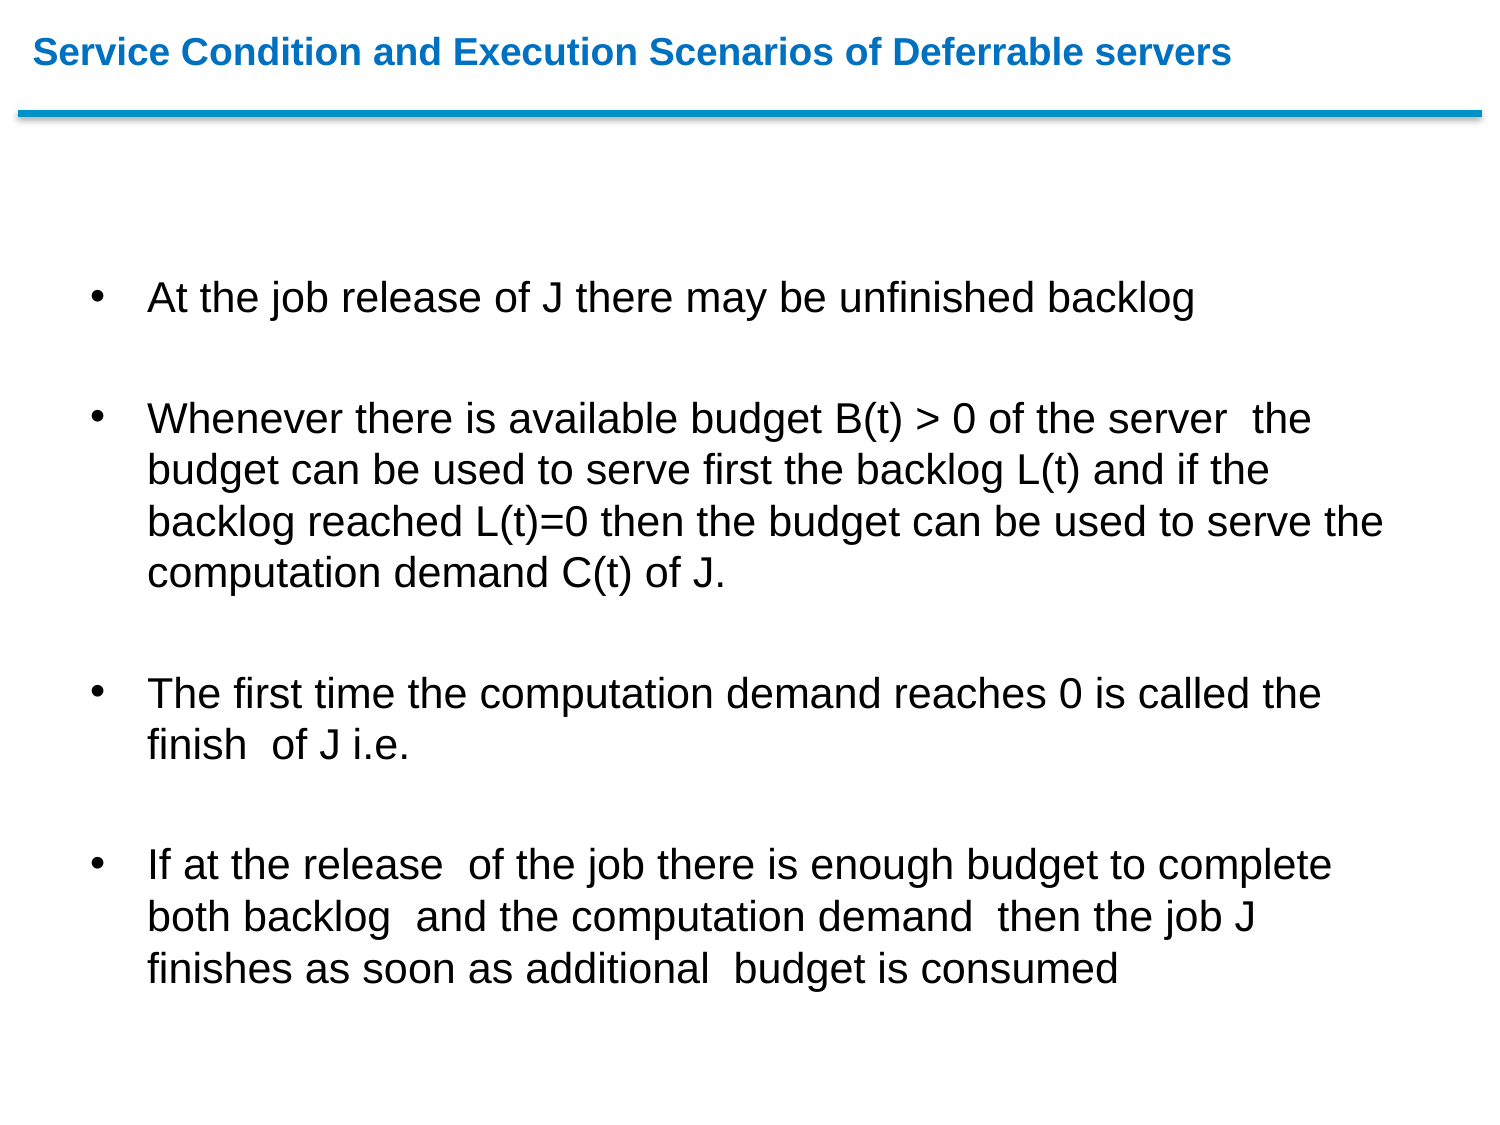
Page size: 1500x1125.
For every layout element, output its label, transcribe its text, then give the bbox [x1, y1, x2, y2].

title Service Condition and Execution Scenarios of Deferrable servers [17, 19, 1385, 114]
